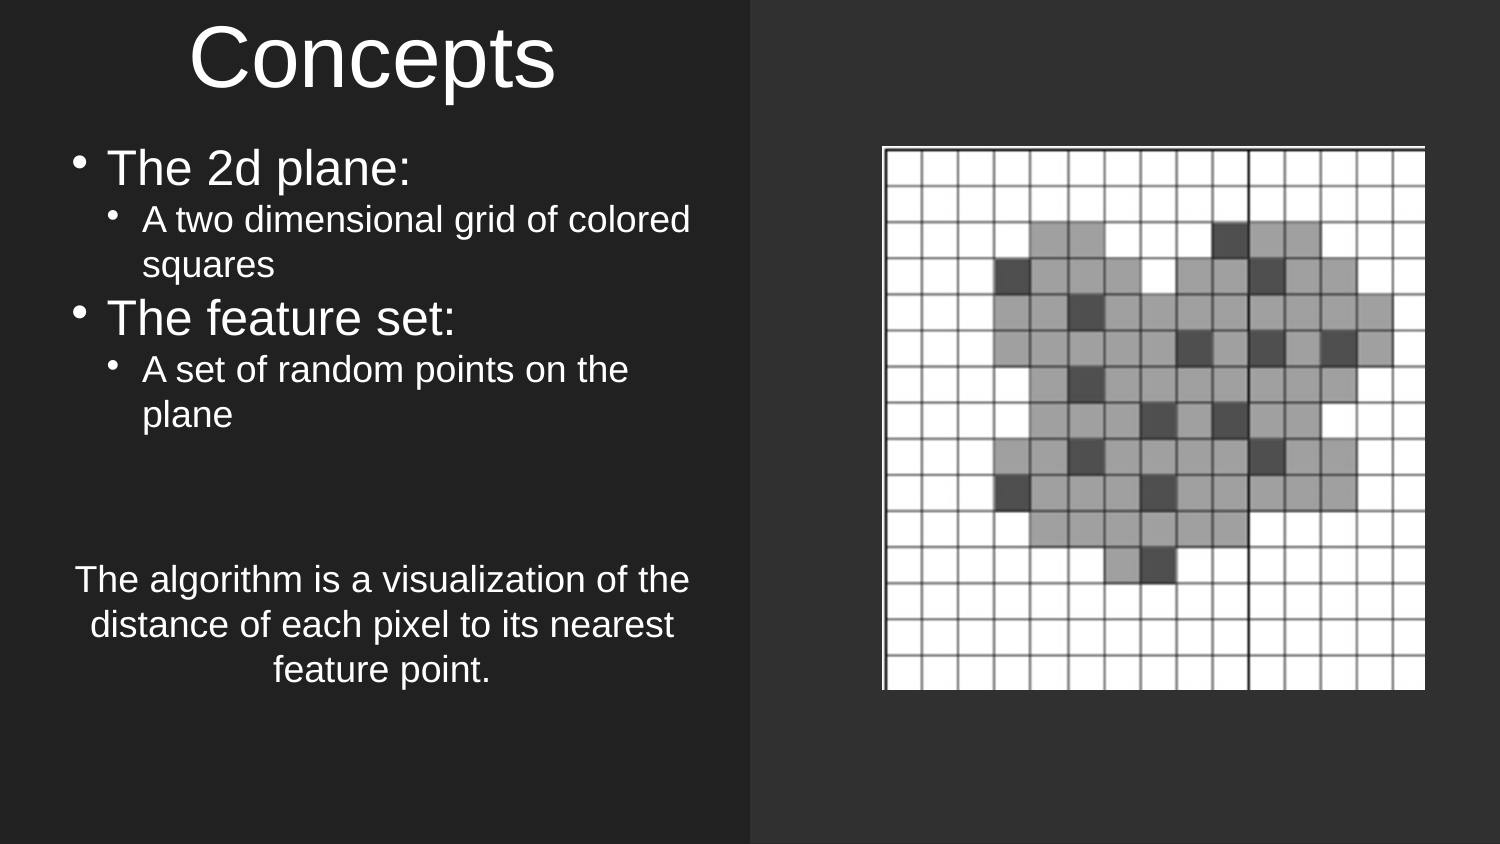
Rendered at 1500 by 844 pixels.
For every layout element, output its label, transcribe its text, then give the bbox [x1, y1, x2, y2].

text_box Concepts [41, 14, 705, 120]
text_box The 2d plane: A two dimensional grid of colored squares The feature set: A set of random points on the plane [56, 119, 720, 323]
picture [881, 146, 1426, 691]
text_box The algorithm is a visualization of the distance of each pixel to its nearest feature point. [29, 539, 735, 705]
